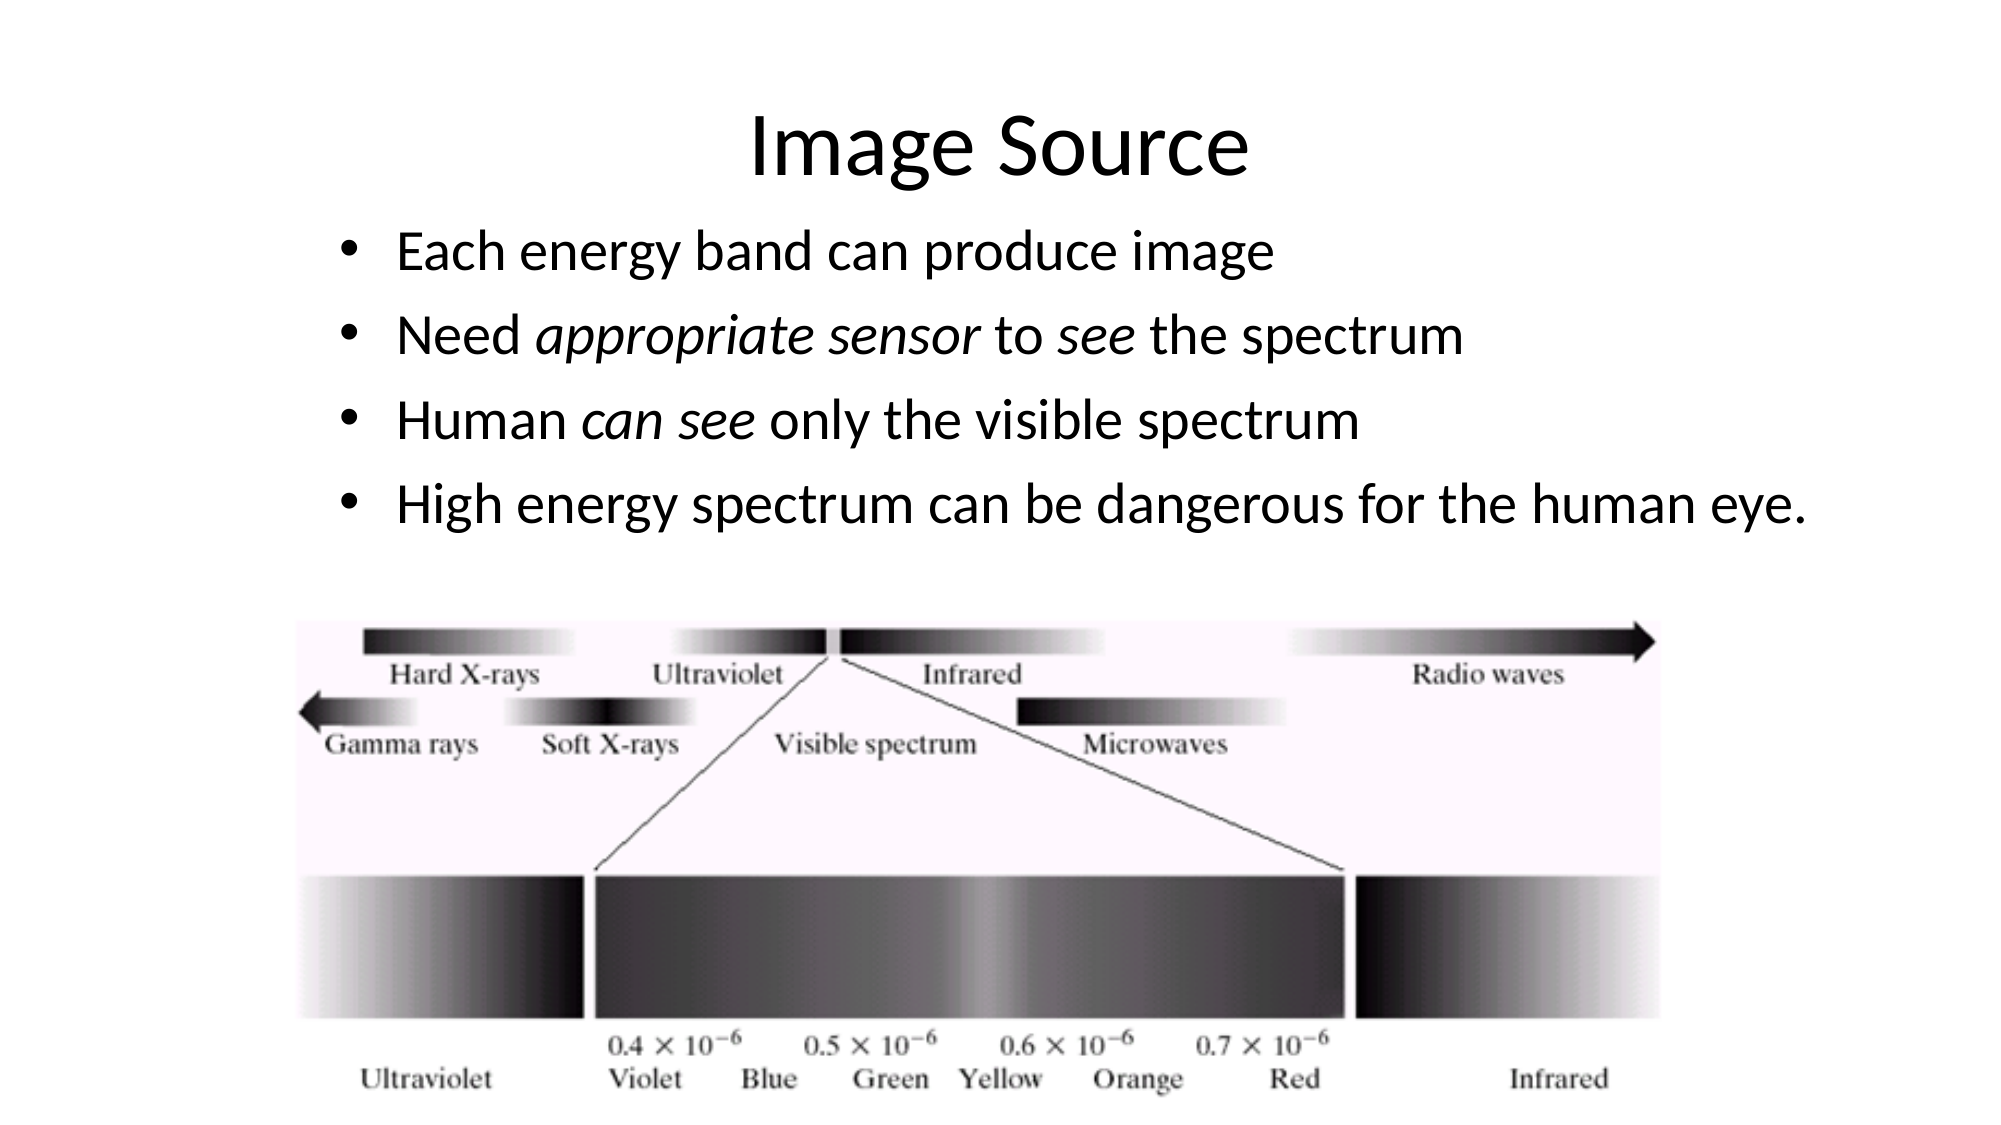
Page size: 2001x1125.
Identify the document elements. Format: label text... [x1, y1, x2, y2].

picture [241, 578, 1716, 1104]
text_box Image Source [324, 45, 1675, 204]
text_box Each energy band can produce image Need appropriate sensor to see the spectrum Human can see only the visible spectrum High energy spectrum can be dangerous for the human eye. [324, 204, 1967, 593]
